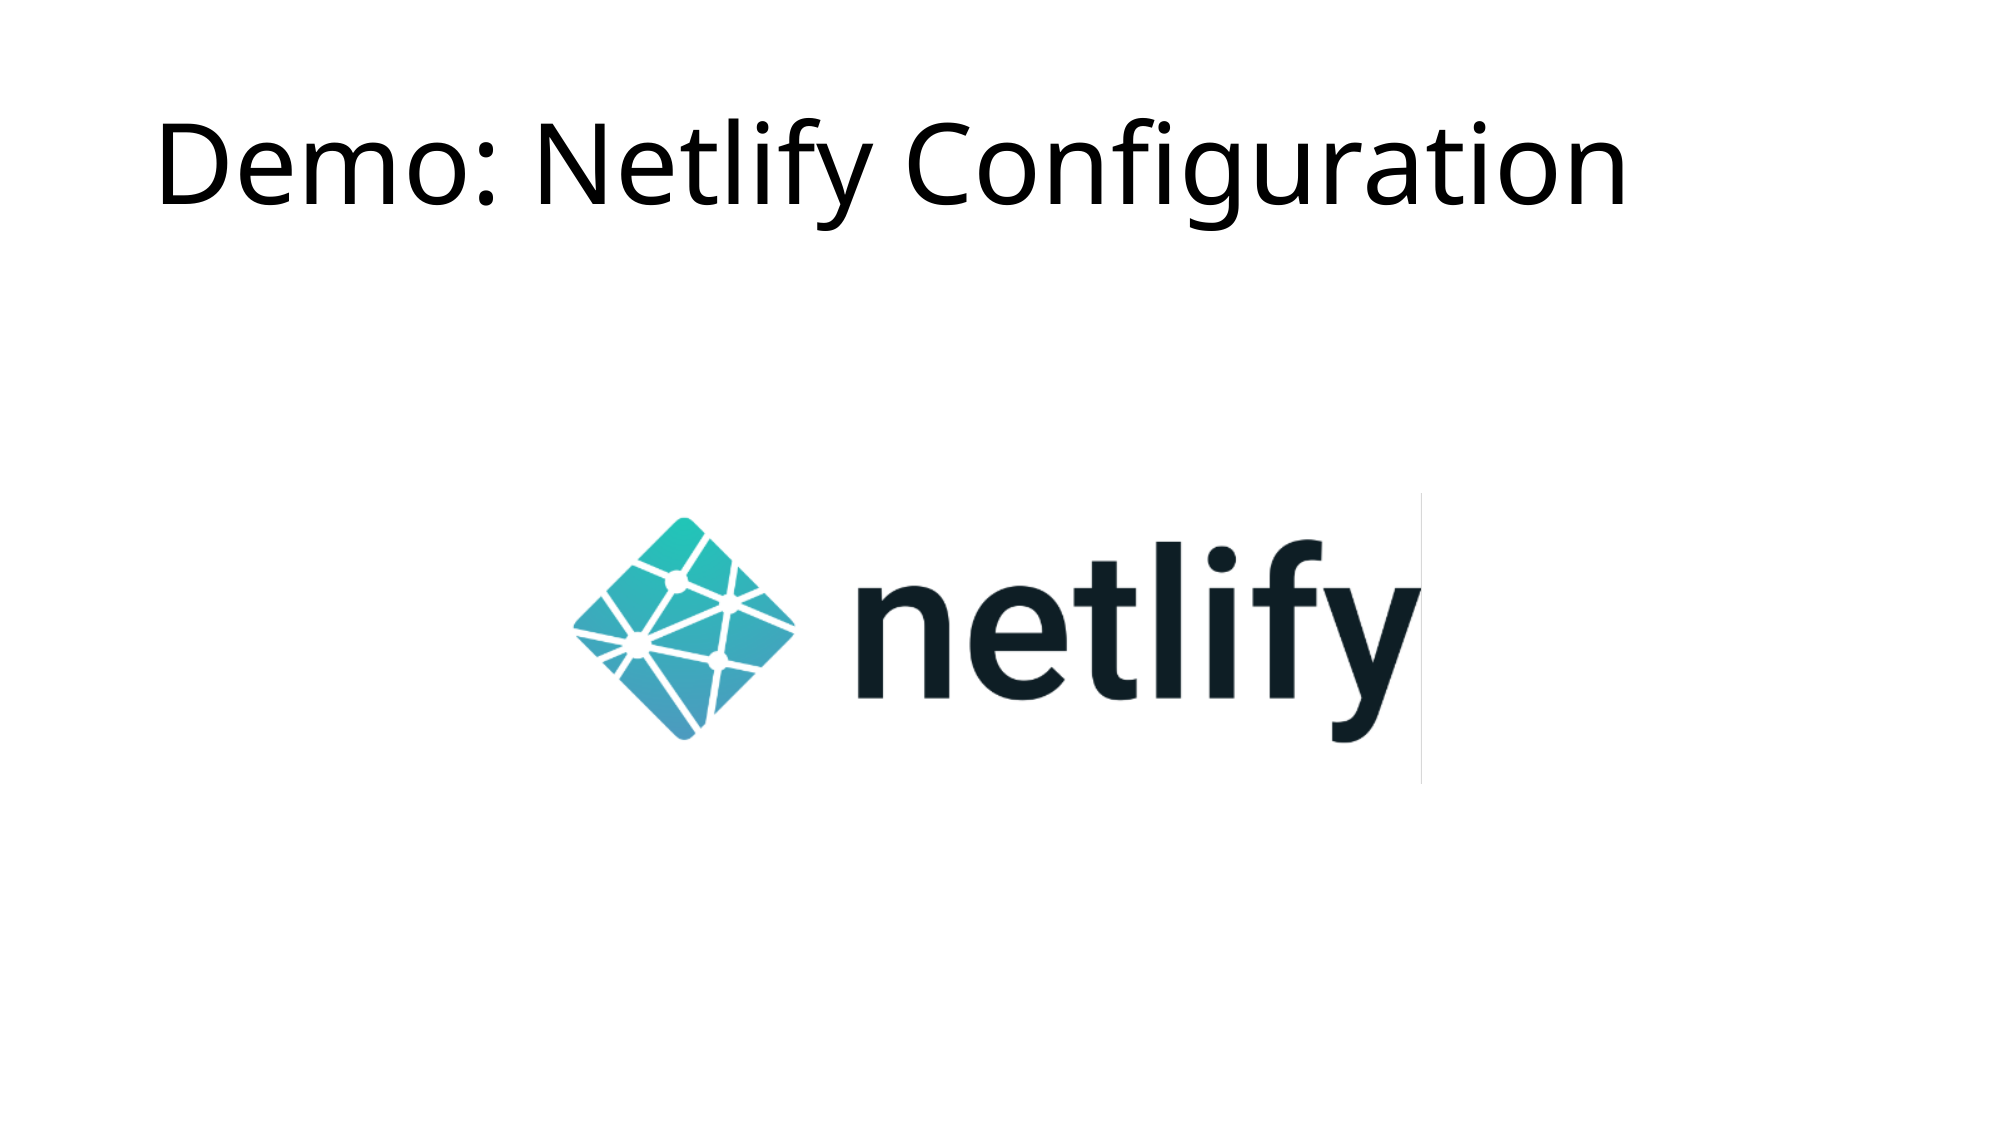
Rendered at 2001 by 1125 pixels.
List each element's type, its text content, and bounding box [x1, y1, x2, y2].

title Demo: Netlify Configuration [137, 59, 1863, 278]
text_box [478, 392, 1521, 732]
picture [564, 493, 1435, 784]
